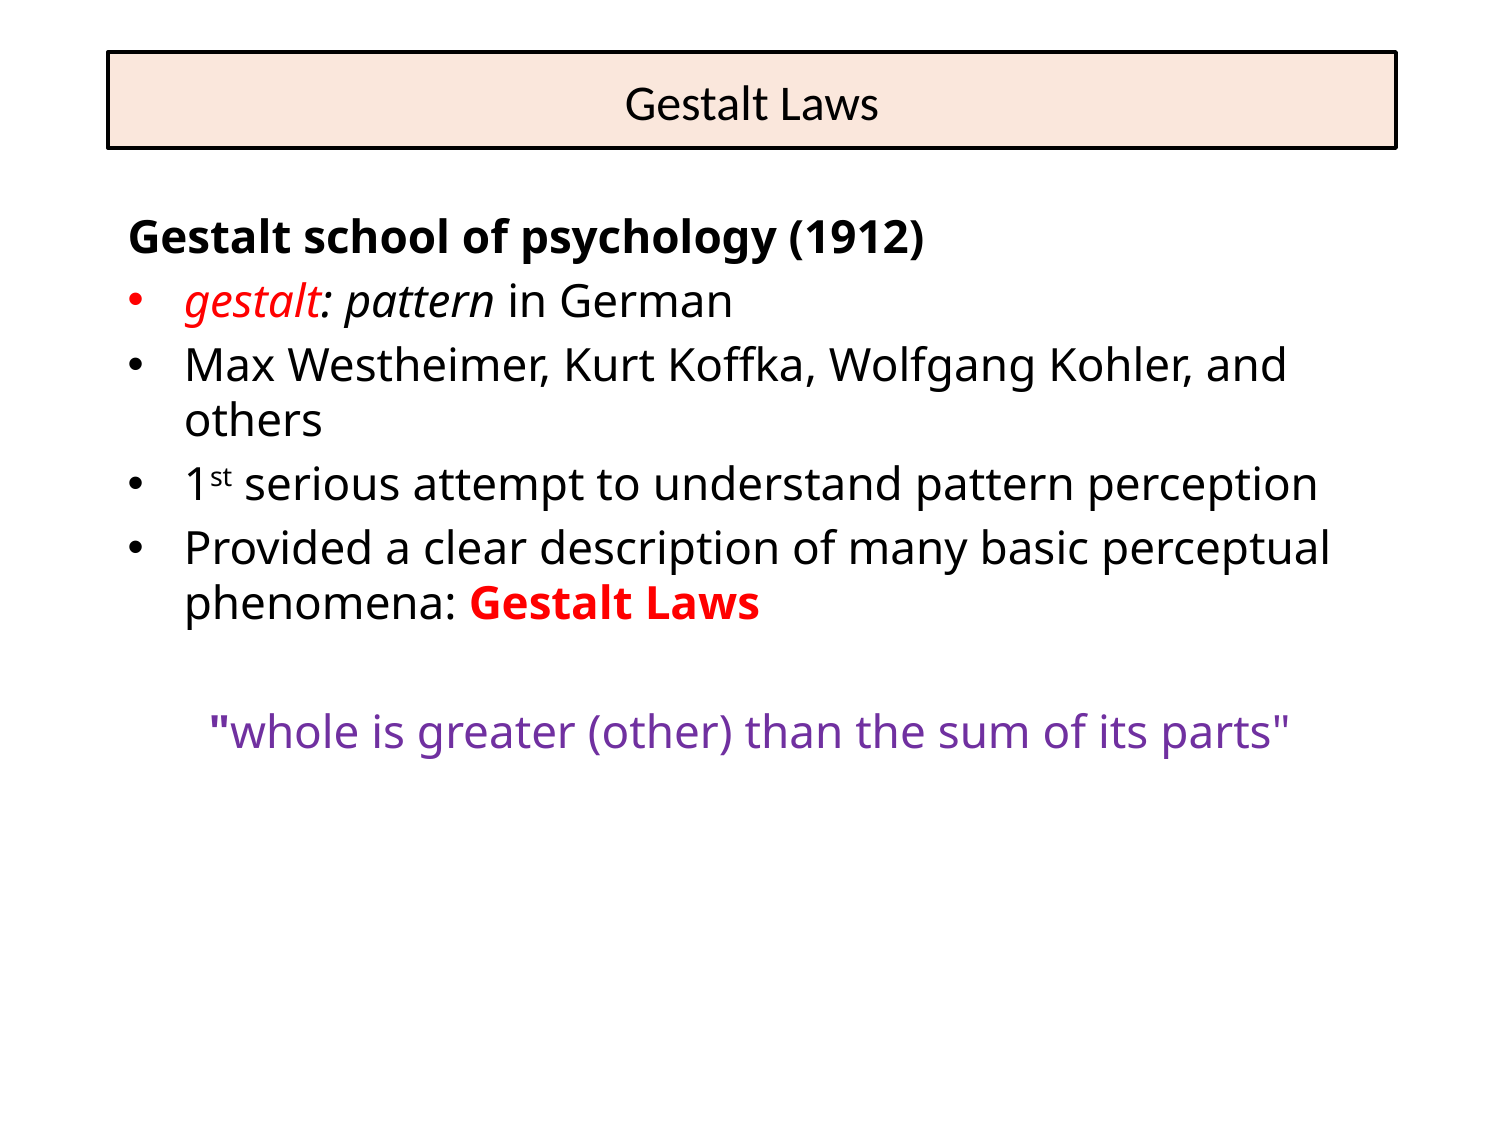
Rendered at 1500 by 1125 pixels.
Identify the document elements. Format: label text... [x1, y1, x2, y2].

list Gestalt school of psychology (1912) gestalt: pattern in German Max Westheimer, Kurt Koffka, Wolfgang Kohler, and others 1st serious attempt to understand pattern perception Provided a clear description of many basic perceptual phenomena: Gestalt Laws "whole is greater (other) than the sum of its parts" [112, 200, 1388, 875]
title Gestalt Laws [106, 50, 1398, 150]
